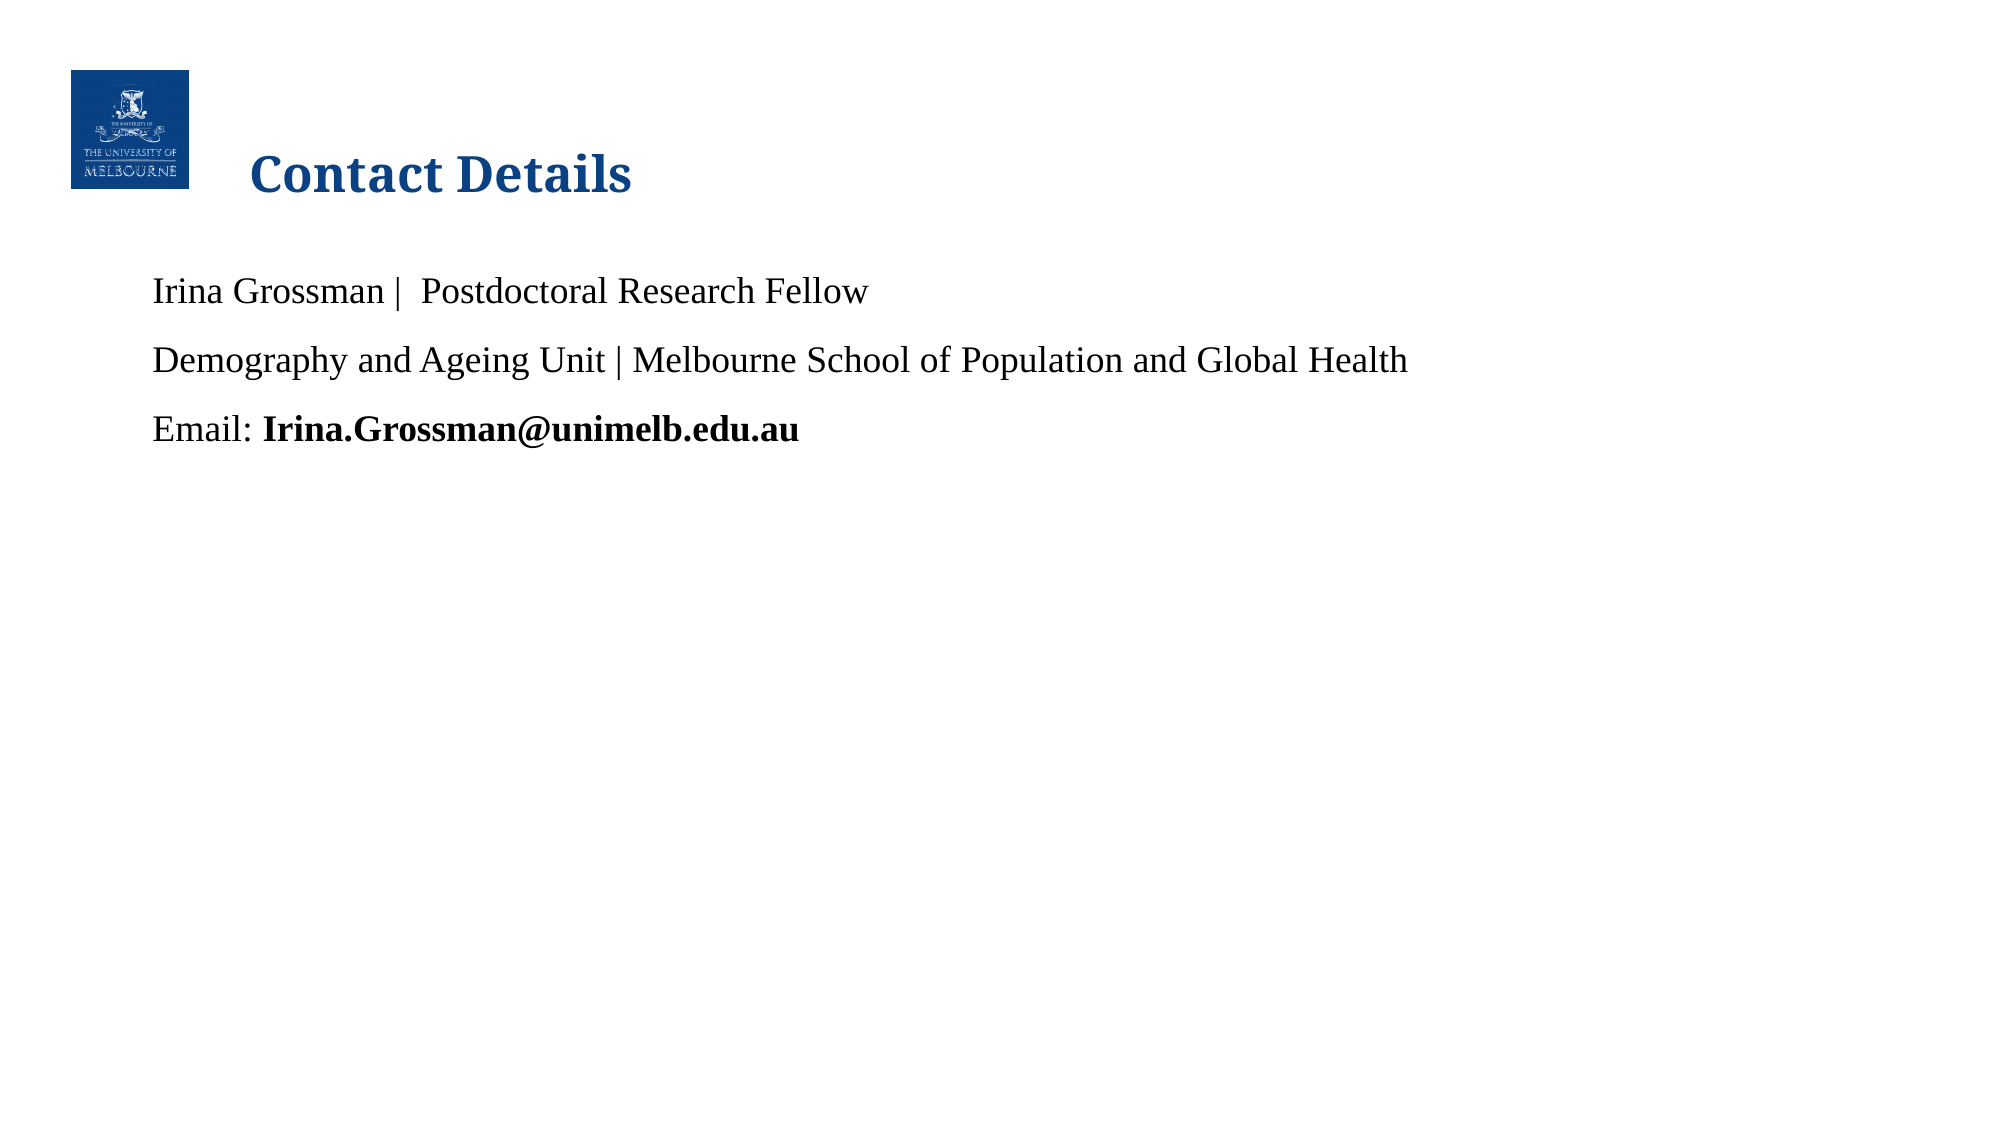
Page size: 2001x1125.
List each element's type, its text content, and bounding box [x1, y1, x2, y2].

list Irina Grossman | Postdoctoral Research Fellow Demography and Ageing Unit | Melbourne School of Population and Global Health Email: Irina.Grossman@unimelb.edu.au [137, 236, 1863, 1125]
picture [71, 70, 189, 189]
title Contact Details [234, 64, 1924, 211]
